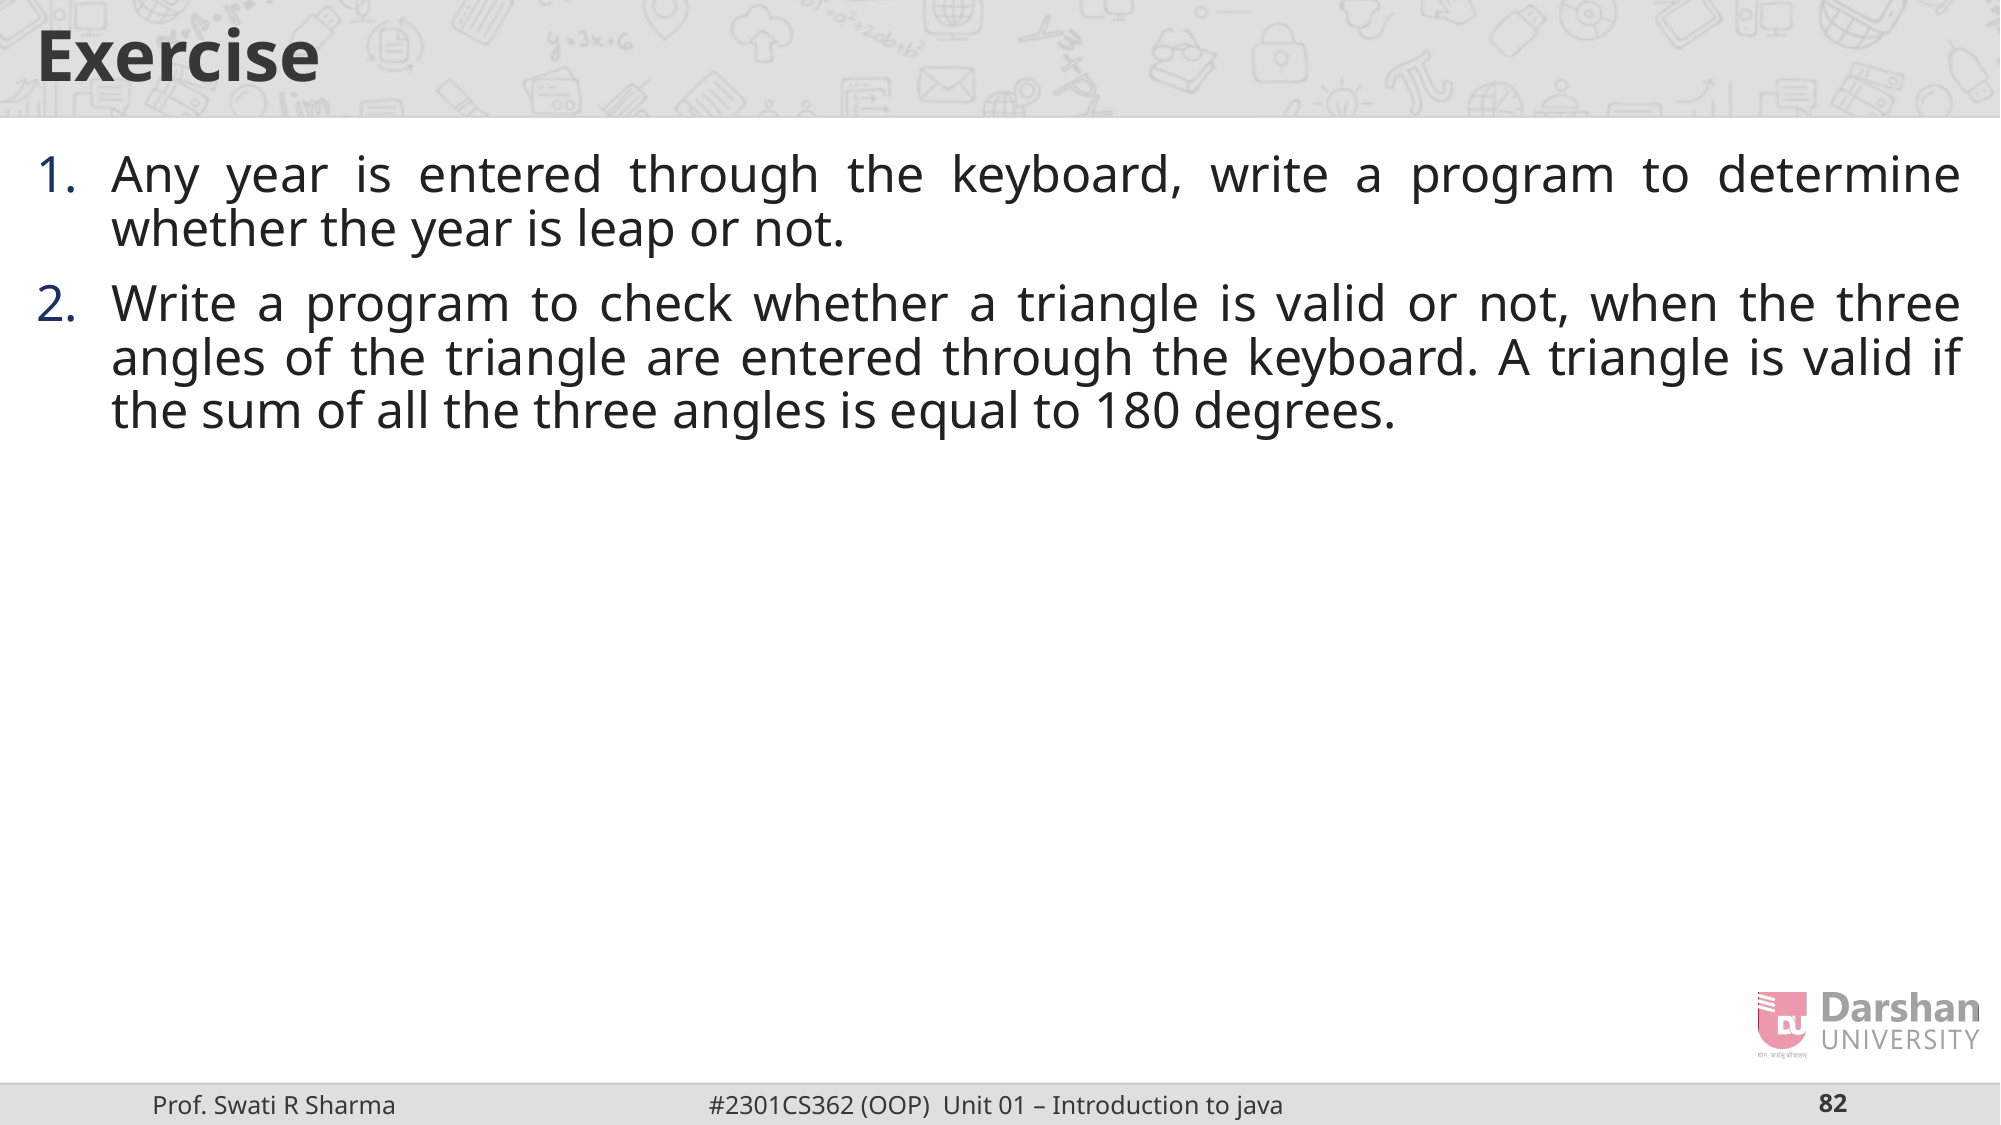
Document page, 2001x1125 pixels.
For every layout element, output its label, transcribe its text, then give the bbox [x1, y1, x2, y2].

title Exercise [0, 0, 2000, 117]
list Any year is entered through the keyboard, write a program to determine whether the year is leap or not. Write a program to check whether a triangle is valid or not, when the three angles of the triangle are entered through the keyboard. A triangle is valid if the sum of all the three angles is equal to 180 degrees. [21, 141, 1979, 1059]
